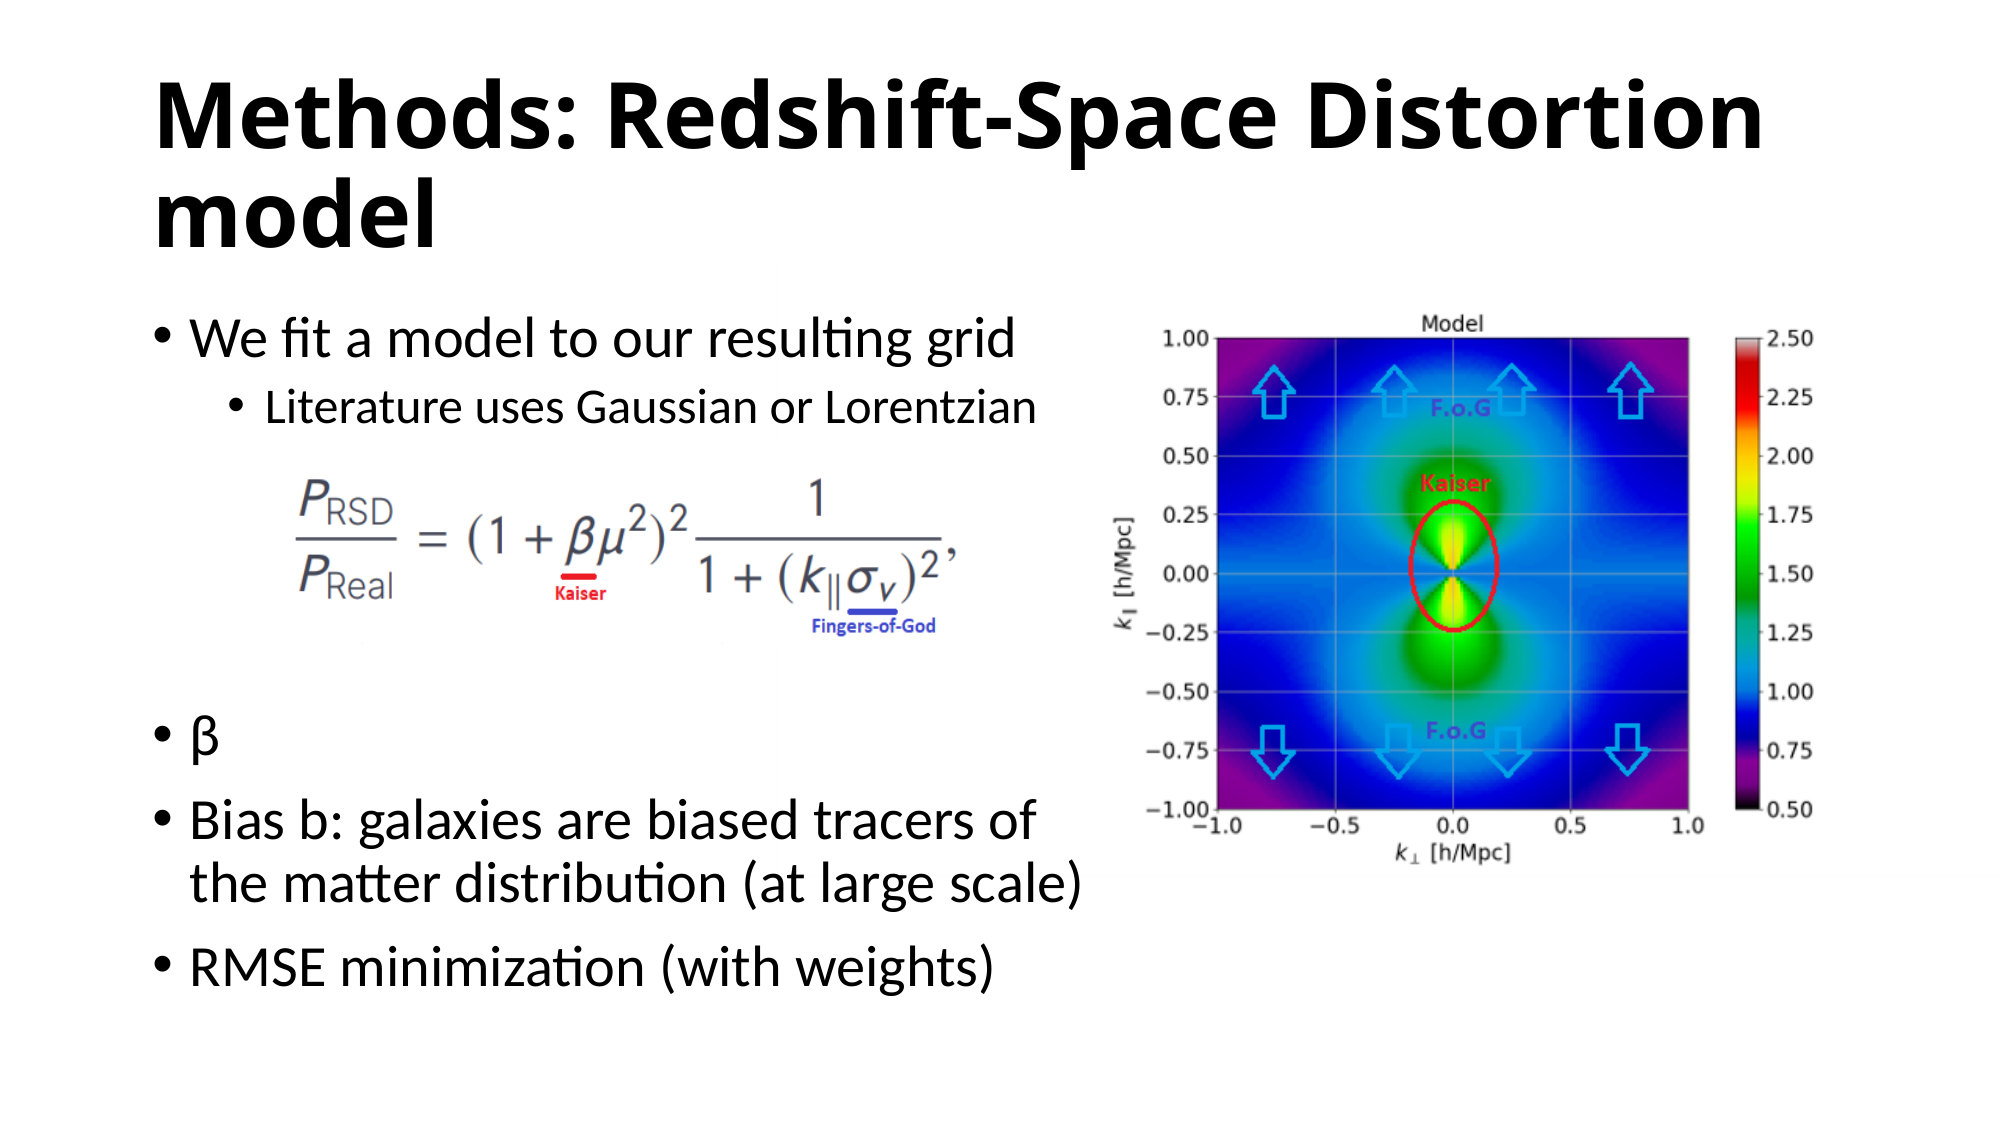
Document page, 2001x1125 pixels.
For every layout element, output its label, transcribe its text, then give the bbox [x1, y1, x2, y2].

title Methods: Redshift-Space Distortion model [137, 59, 1863, 278]
picture [267, 263, 2000, 877]
